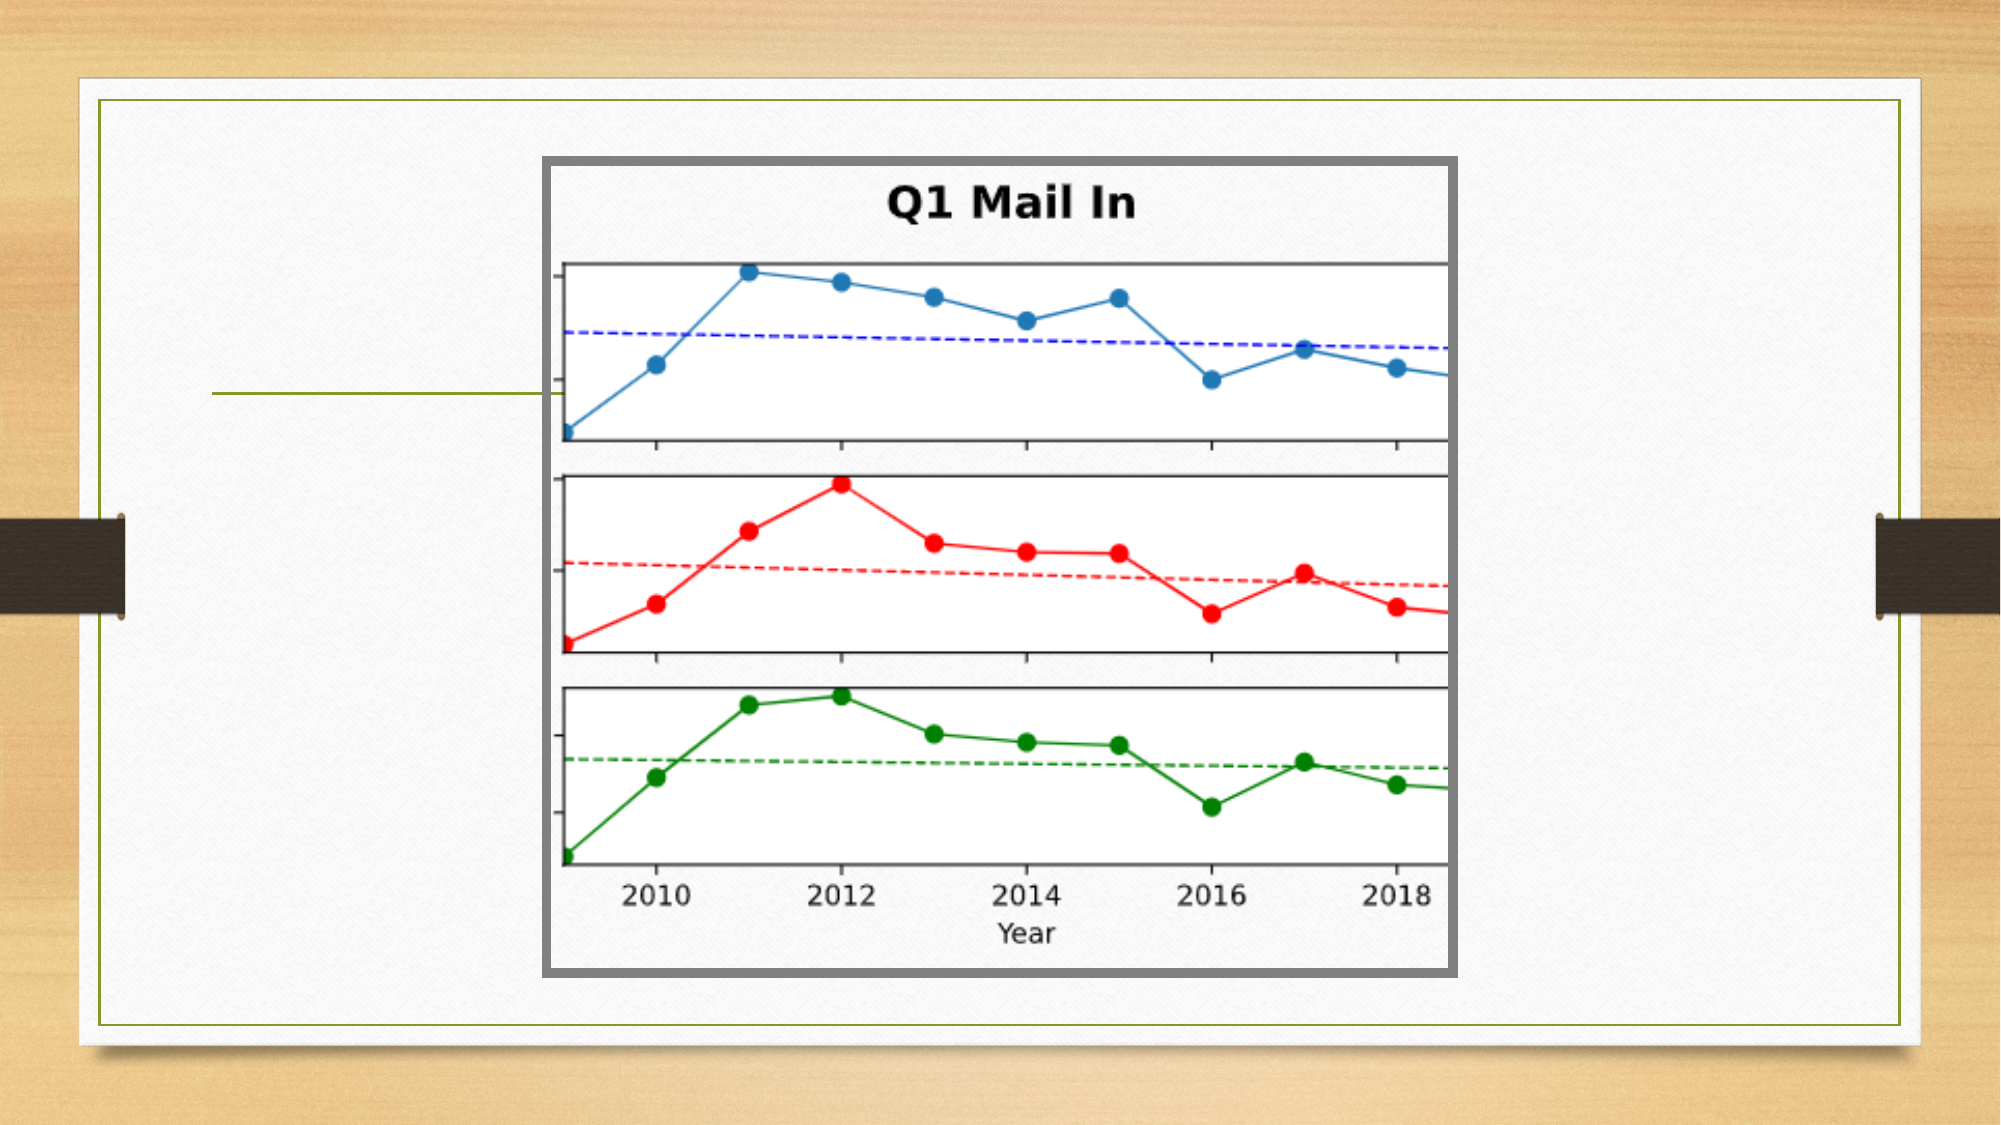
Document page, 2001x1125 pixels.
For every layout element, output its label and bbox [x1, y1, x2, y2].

picture [550, 165, 1449, 969]
text_box [0, 0, 2000, 1125]
